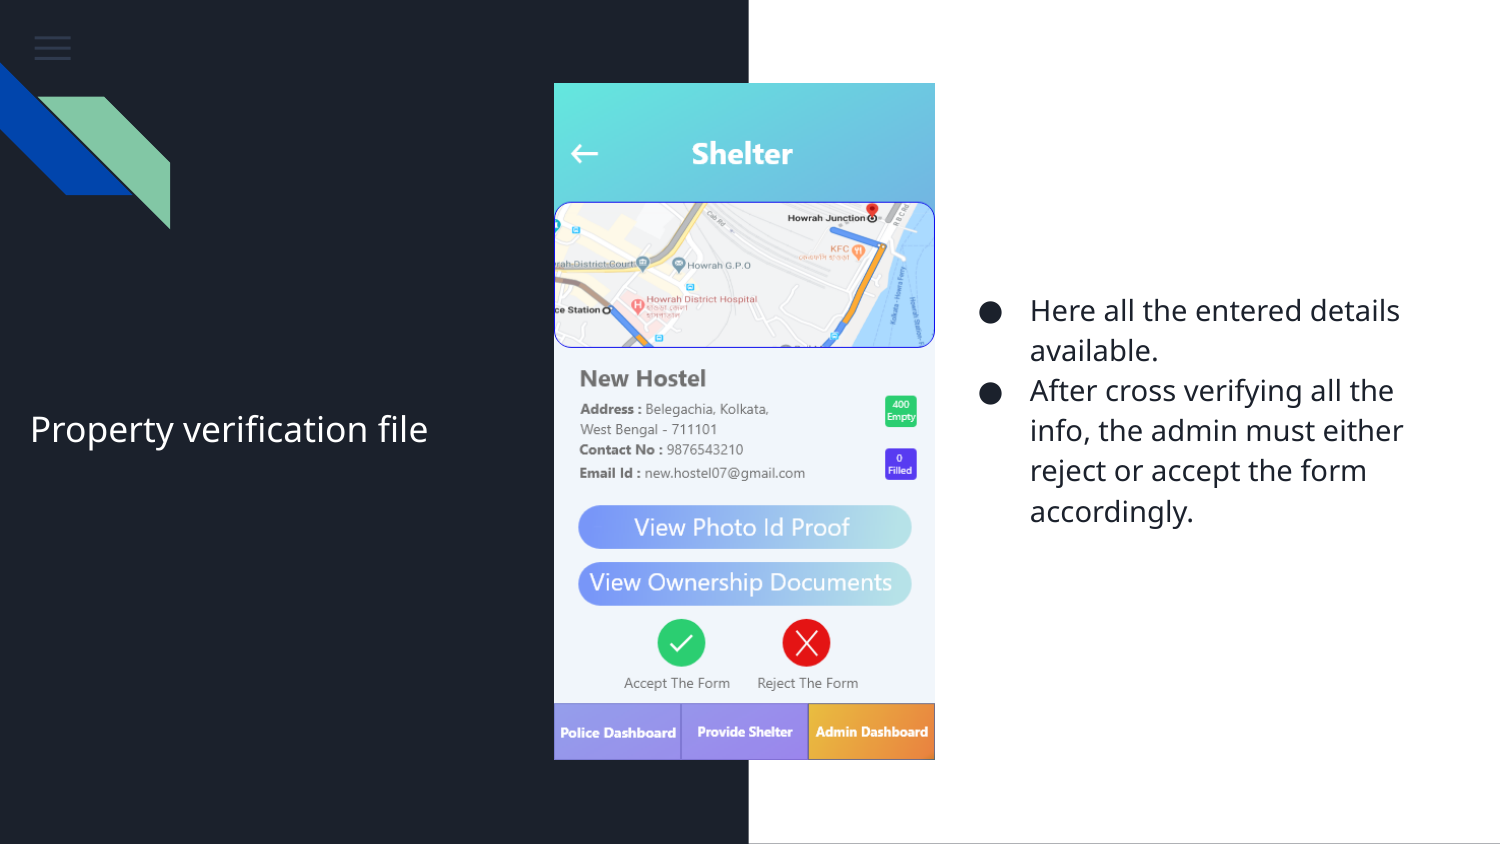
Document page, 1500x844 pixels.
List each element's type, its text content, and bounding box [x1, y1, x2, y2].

picture [554, 83, 935, 760]
list Here all the entered details available. After cross verifying all the info, the admin must either reject or accept the form accordingly. [939, 271, 1445, 593]
subtitle Property verification file [14, 385, 549, 458]
